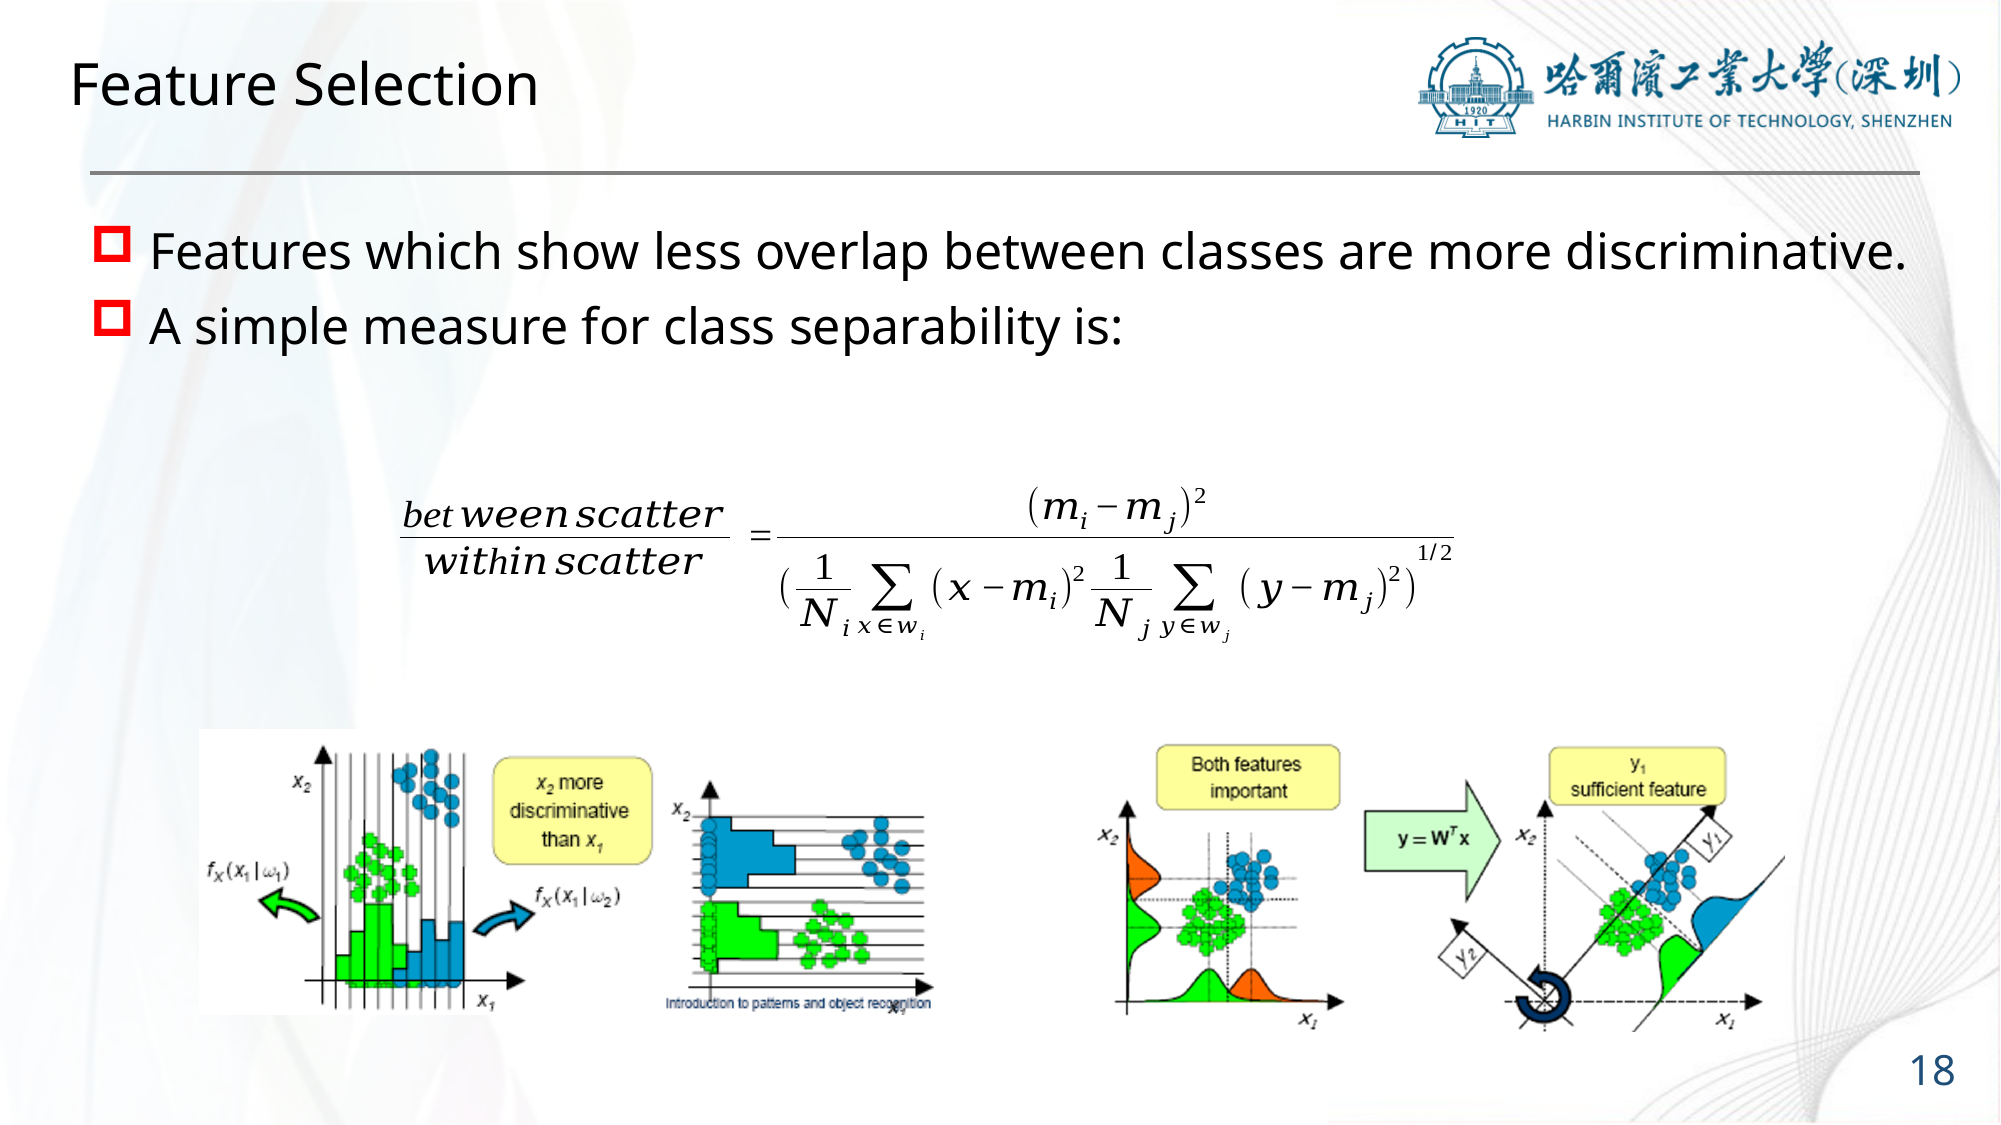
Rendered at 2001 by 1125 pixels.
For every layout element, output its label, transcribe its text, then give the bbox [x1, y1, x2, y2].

list Features which show less overlap between classes are more discriminative. A simple measure for class separability is: [75, 218, 1943, 1125]
picture [1091, 736, 1785, 1032]
picture [199, 729, 934, 1015]
slide_number 18 [1943, 1042, 1972, 1103]
picture [0, 0, 2001, 1125]
title Feature Selection [54, 0, 1385, 174]
